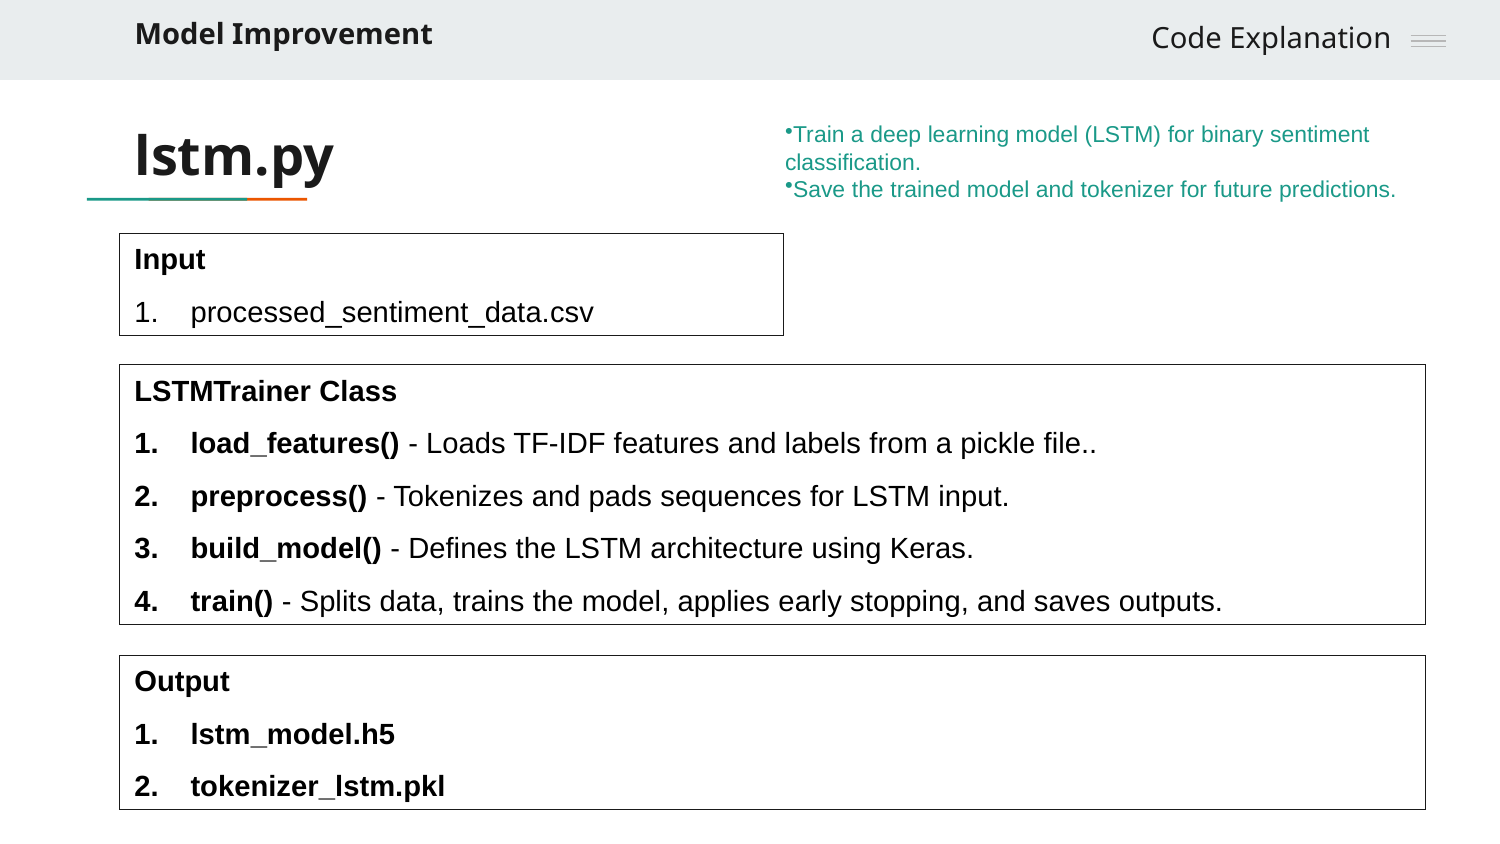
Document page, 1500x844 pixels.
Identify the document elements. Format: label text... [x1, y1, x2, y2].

text_box Model Improvement [119, 0, 1381, 88]
text_box Train a deep learning model (LSTM) for binary sentiment classification. Save the trained model and tokenizer for future predictions. [770, 112, 1456, 210]
text_box Code Explanation [771, 4, 1407, 70]
text_box Output lstm_model.h5 tokenizer_lstm.pkl [119, 655, 1426, 810]
text_box LSTMTrainer Class load_features() - Loads TF-IDF features and labels from a pickle file.. preprocess() - Tokenizes and pads sequences for LSTM input. build_model() - Defines the LSTM architecture using Keras. train() - Splits data, trains the model, applies early stopping, and saves outputs. [119, 364, 1426, 625]
title lstm.py [119, 106, 1381, 195]
text_box Input processed_sentiment_data.csv [119, 233, 784, 336]
